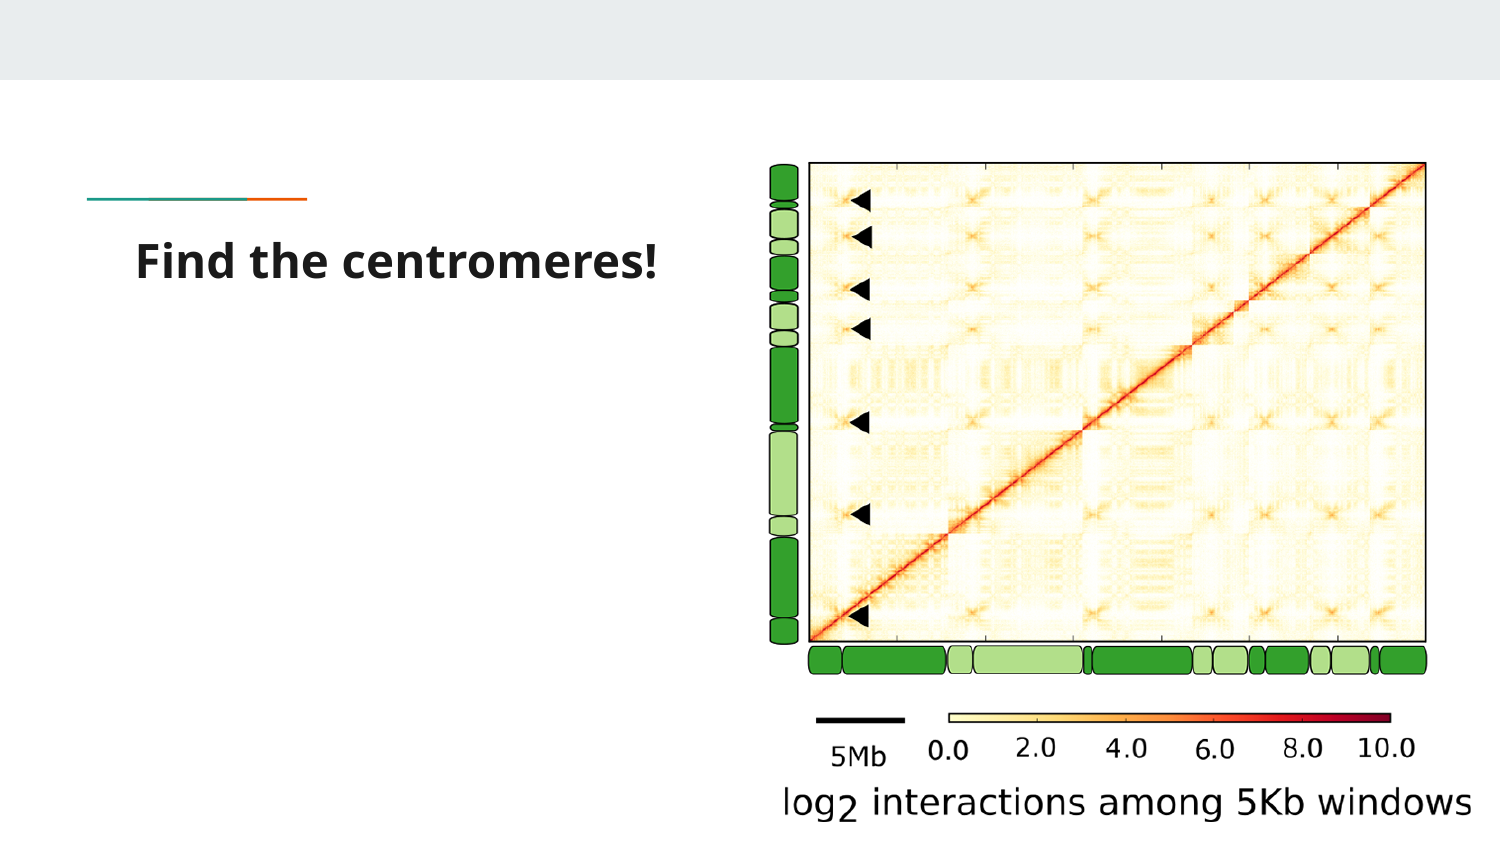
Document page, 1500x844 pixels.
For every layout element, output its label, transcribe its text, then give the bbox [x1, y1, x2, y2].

title Find the centromeres! [119, 216, 691, 305]
picture [696, 151, 1471, 822]
